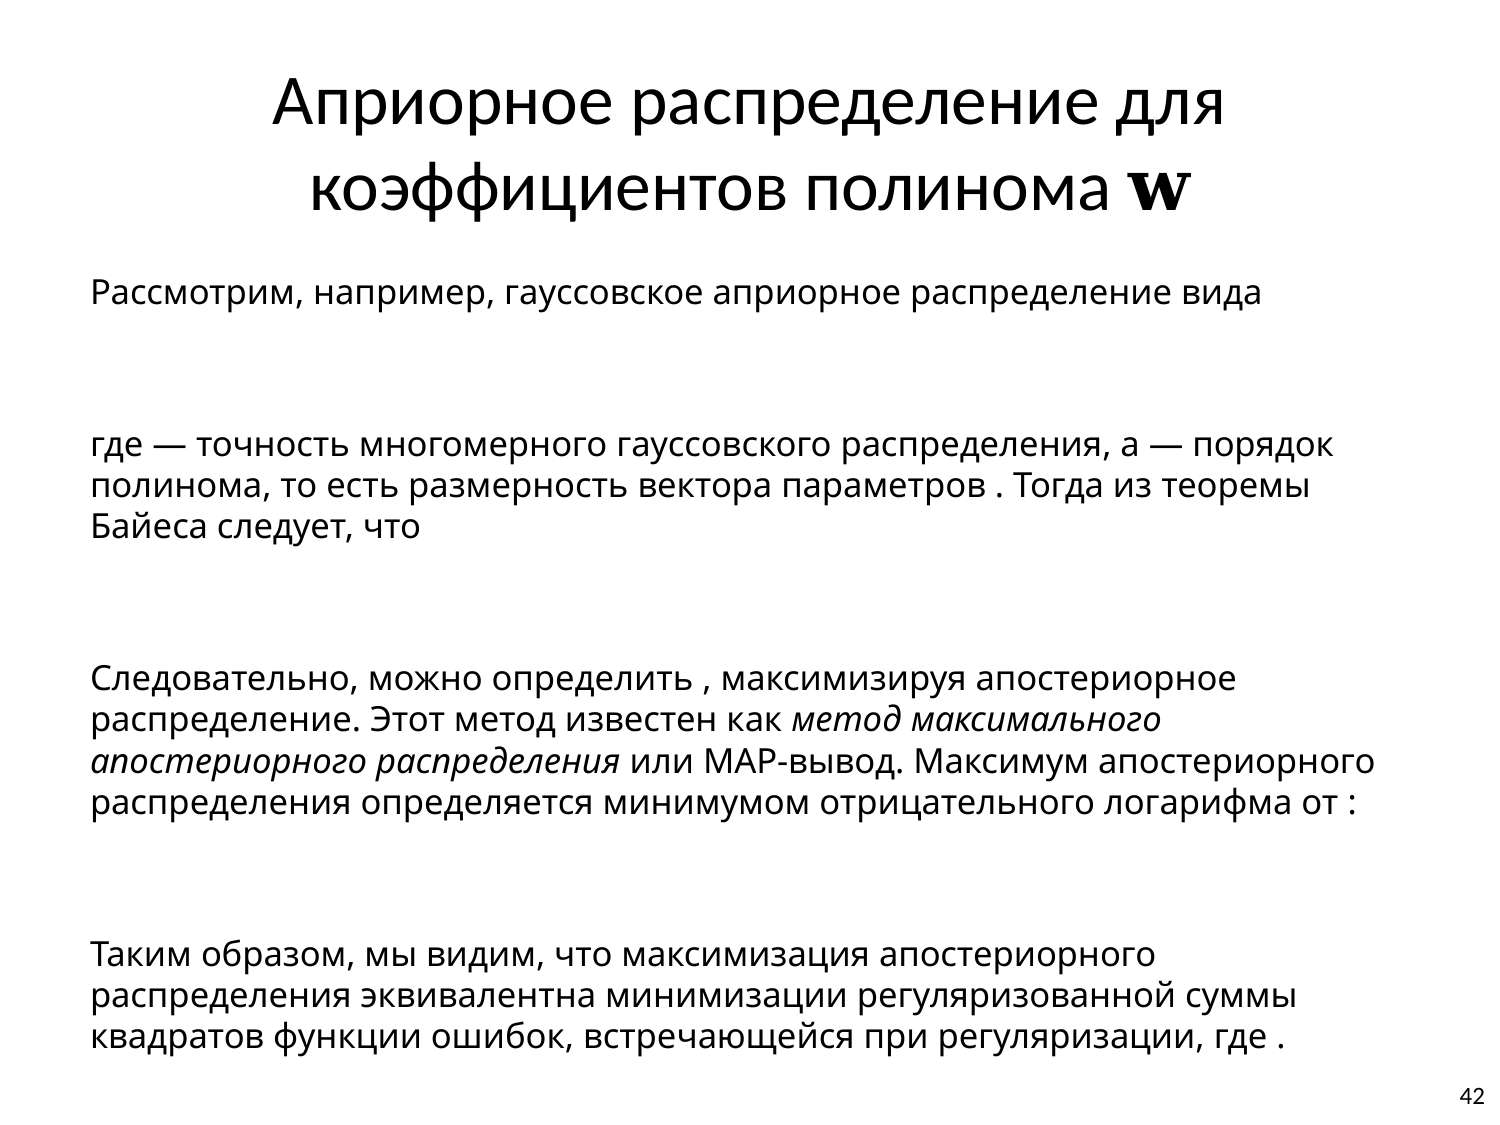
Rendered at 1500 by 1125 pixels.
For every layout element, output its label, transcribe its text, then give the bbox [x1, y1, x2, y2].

slide_number 42 [1149, 1065, 1500, 1125]
title Априорное распределение для коэффициентов полинома 𝐰 [75, 45, 1425, 233]
